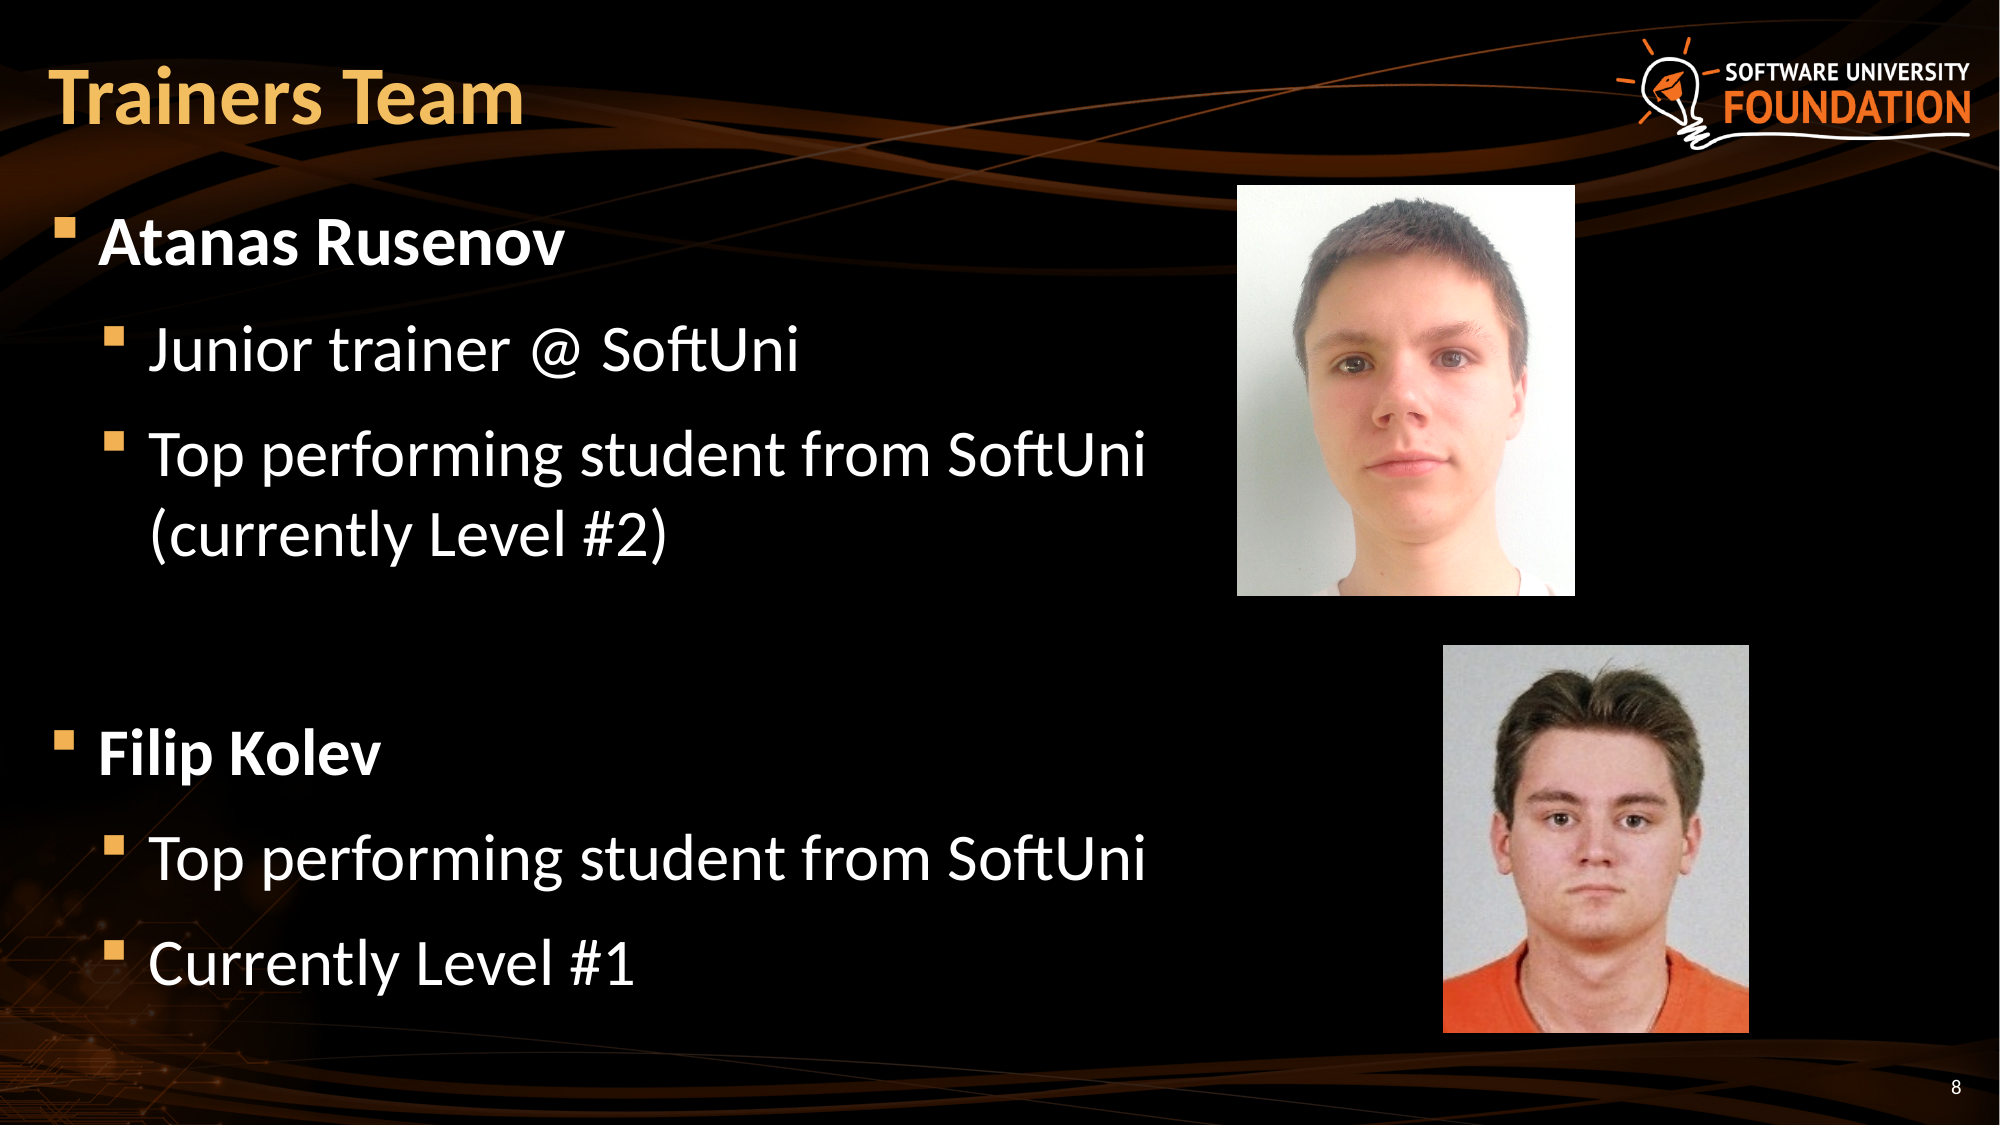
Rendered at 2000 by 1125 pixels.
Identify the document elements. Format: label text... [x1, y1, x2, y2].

title Trainers Team [30, 6, 1602, 189]
list Atanas Rusenov Junior trainer @ SoftUni Top performing student from SoftUni (currently Level #2) Filip Kolev Top performing student from SoftUni Currently Level #1 [31, 189, 1213, 1103]
slide_number 8 [1897, 1070, 1968, 1103]
picture [0, 0, 2000, 1125]
